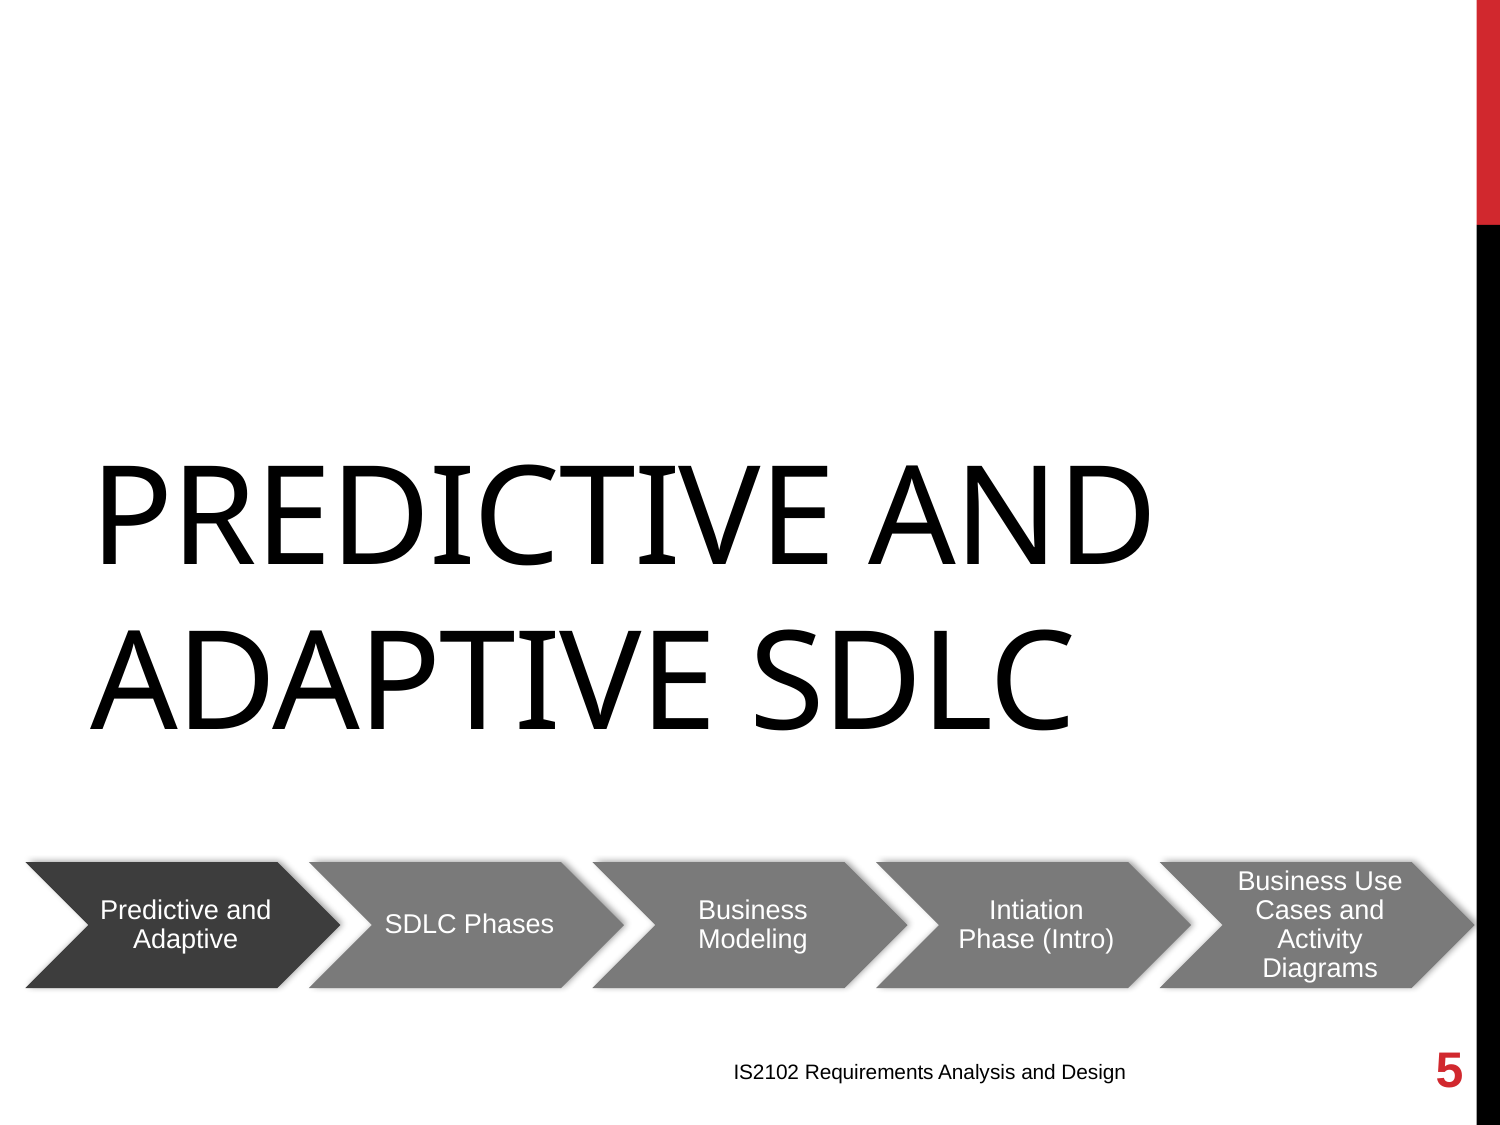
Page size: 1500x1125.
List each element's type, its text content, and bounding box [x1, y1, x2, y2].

title Predictive and Adaptive SDLC [75, 237, 1350, 719]
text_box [24, 724, 1476, 1125]
